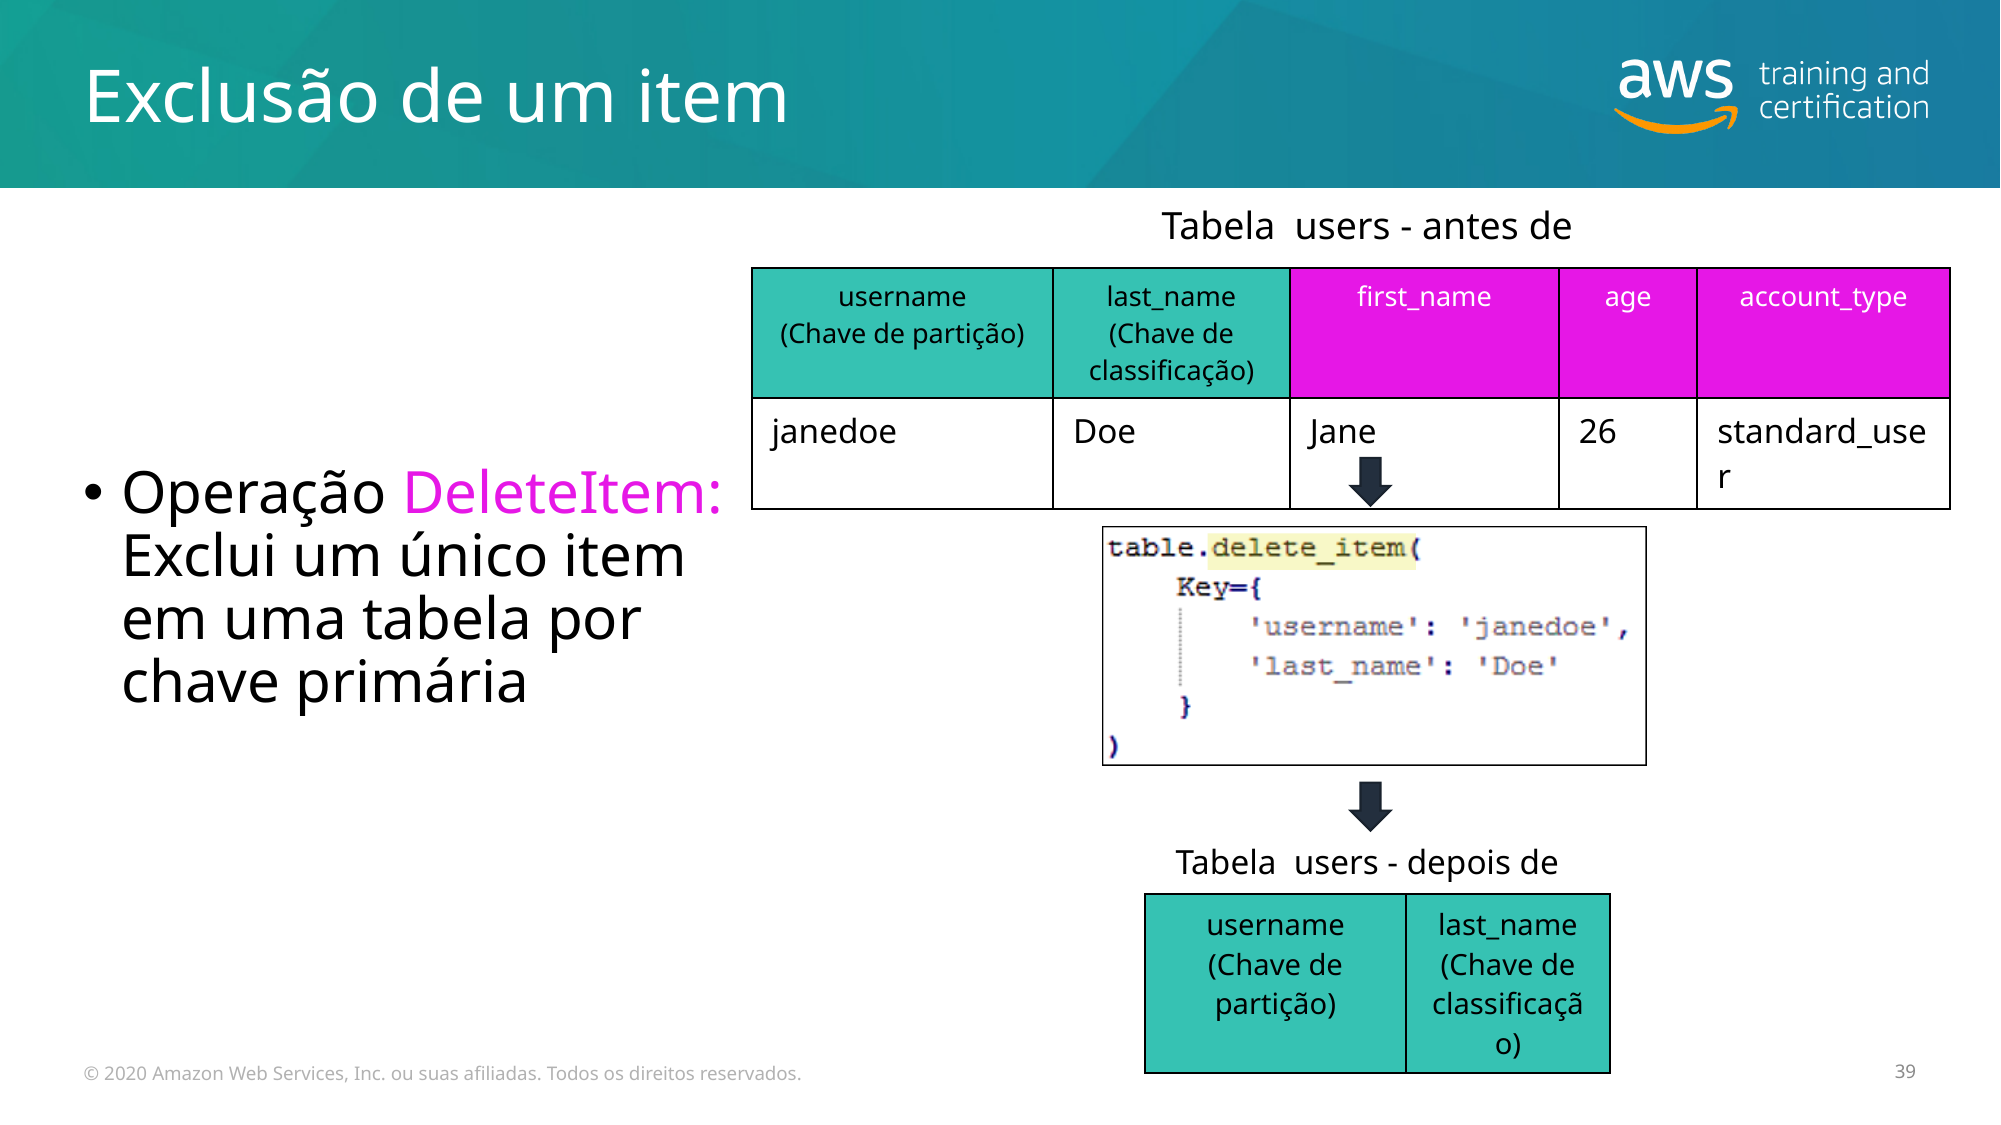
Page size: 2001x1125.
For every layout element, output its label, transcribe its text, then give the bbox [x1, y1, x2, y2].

table_header account_type [1698, 269, 1949, 397]
text_box [1348, 781, 1393, 833]
text_box Tabela users - depois de [1160, 833, 1575, 889]
table_header last_name (Chave de classificação) [1407, 895, 1609, 1072]
table_header last_name (Chave de classificação) [1054, 269, 1289, 397]
table_cell standard_user [1698, 399, 1949, 508]
picture [0, 0, 2000, 188]
table_header first_name [1291, 269, 1558, 397]
footer © 2020 Amazon Web Services, Inc. ou suas afiliadas. Todos os direitos reservados. [68, 1042, 1000, 1103]
picture [1102, 526, 1647, 766]
table_cell 26 [1560, 399, 1696, 508]
table_cell Doe [1054, 399, 1289, 508]
list Operação DeleteItem: Exclui um único item em uma tabela por chave primária [68, 455, 791, 725]
table_header age [1560, 269, 1696, 397]
table_cell janedoe [753, 399, 1052, 508]
text_box Tabela users - antes de [1146, 194, 1589, 255]
title Exclusão de um item [68, 59, 1551, 138]
table_cell Jane [1291, 399, 1558, 508]
table_header username (Chave de partição) [1146, 895, 1405, 1072]
table_header username (Chave de partição) [753, 269, 1052, 397]
slide_number 39 [1481, 1042, 1932, 1103]
